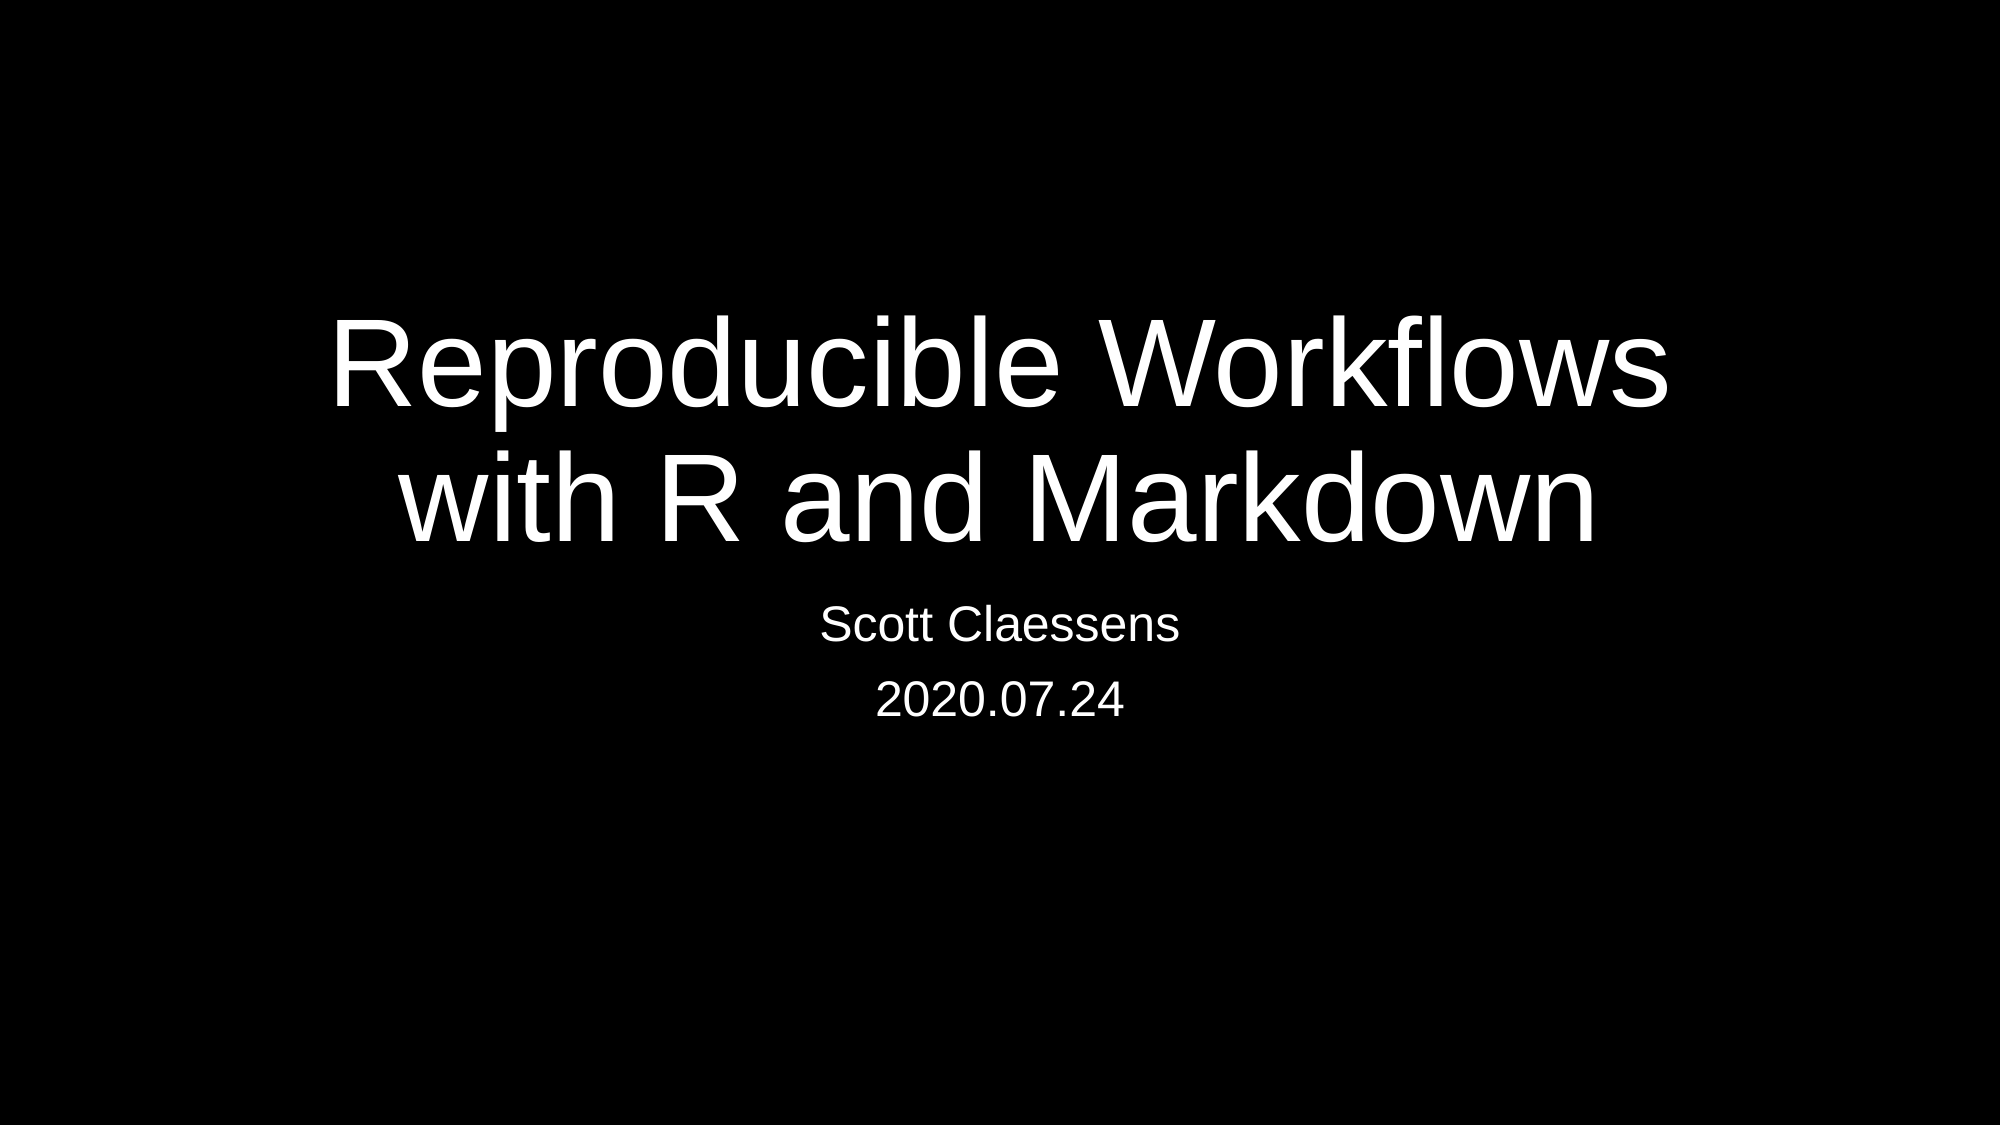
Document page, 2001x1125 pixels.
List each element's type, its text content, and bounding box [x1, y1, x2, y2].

title Reproducible Workflows with R and Markdown [249, 184, 1750, 576]
subtitle Scott Claessens 2020.07.24 [249, 590, 1750, 863]
